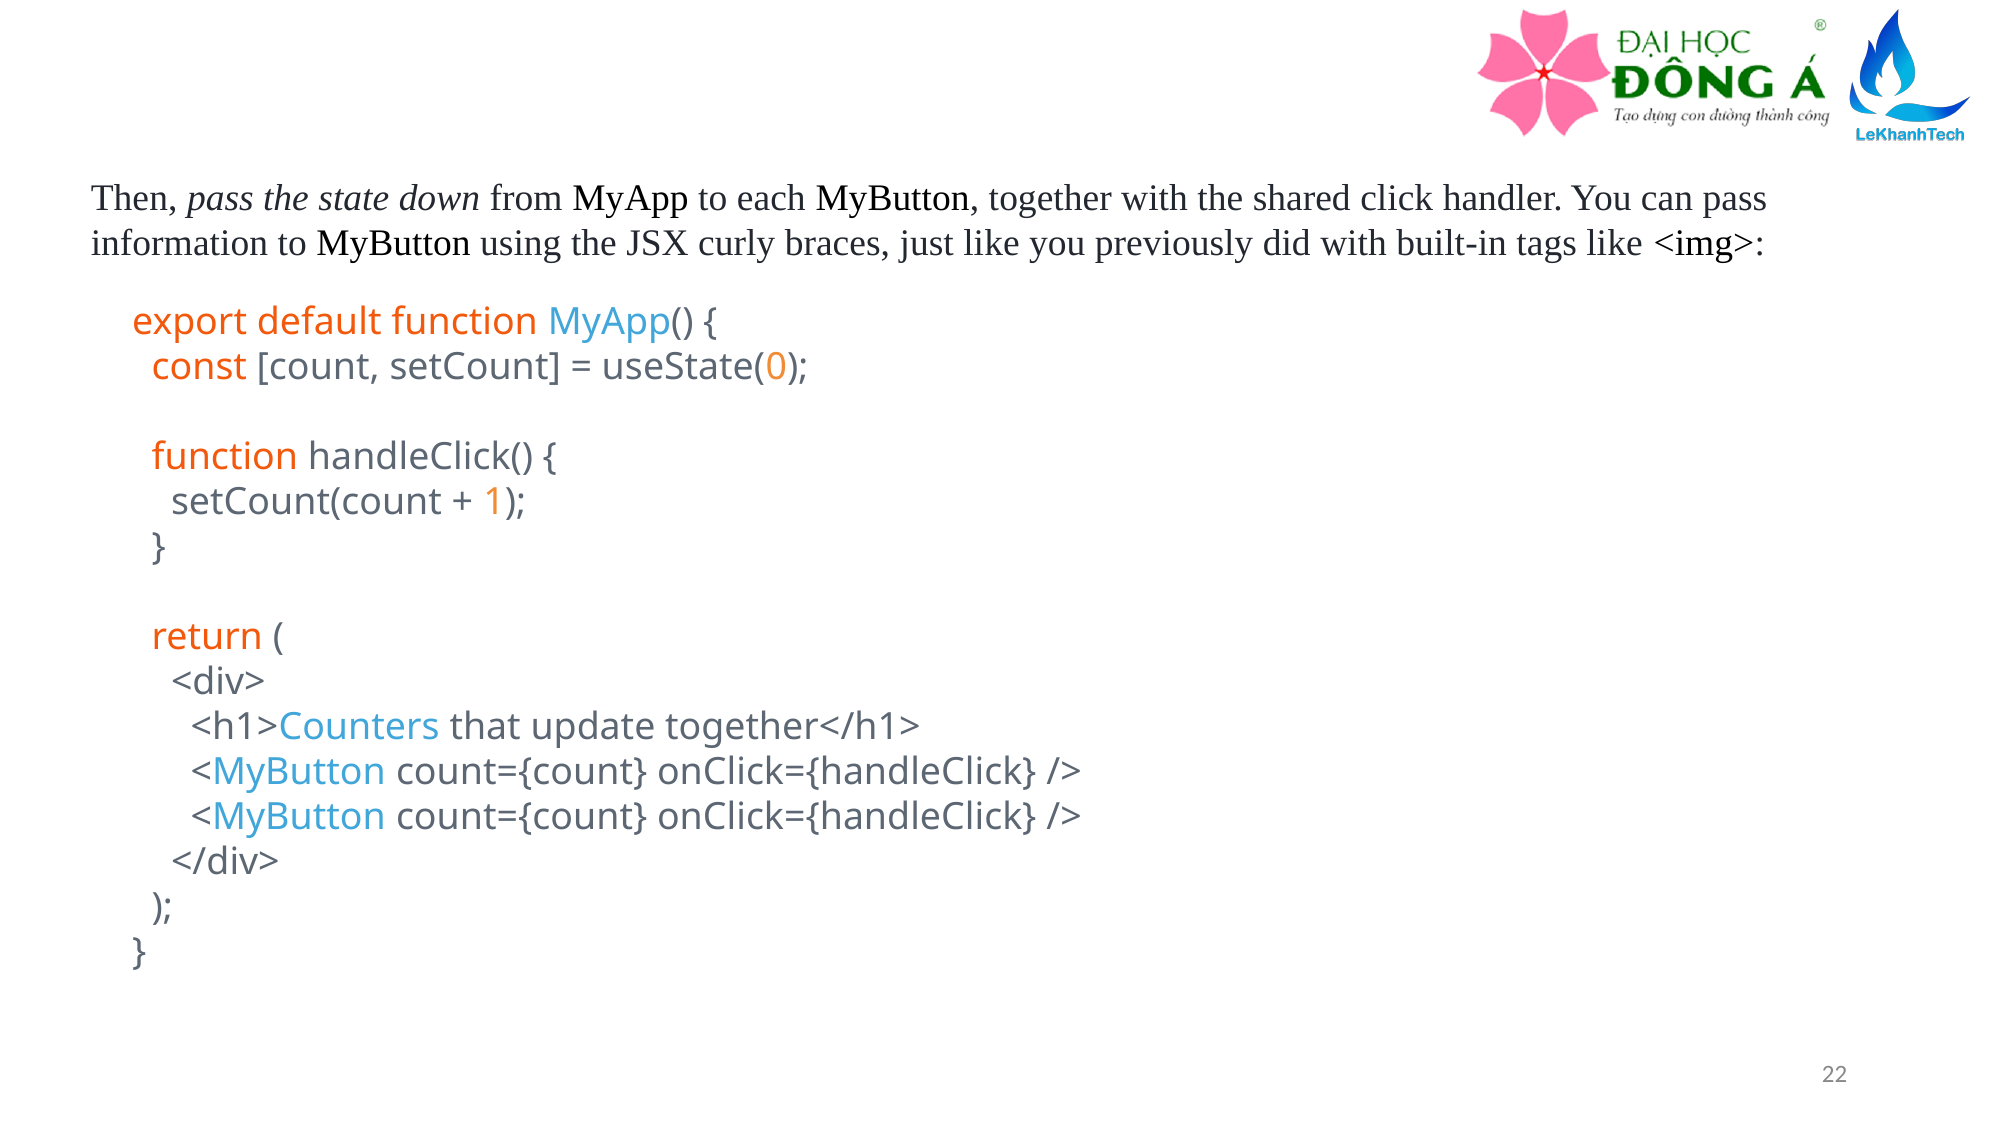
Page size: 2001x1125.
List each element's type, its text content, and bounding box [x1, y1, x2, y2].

slide_number 22 [1412, 1042, 1863, 1103]
picture [1465, 5, 1980, 144]
text_box export default function MyApp() { const [count, setCount] = useState(0); function handleClick() { setCount(count + 1); } return ( <div> <h1>Counters that update together</h1> <MyButton count={count} onClick={handleClick} /> <MyButton count={count} onClick={handleClick} /> </div> ); } [117, 289, 1118, 980]
text_box Then, pass the state down from MyApp to each MyButton, together with the shared click handler. You can pass information to MyButton using the JSX curly braces, just like you previously did with built-in tags like <img>: [76, 165, 1924, 271]
